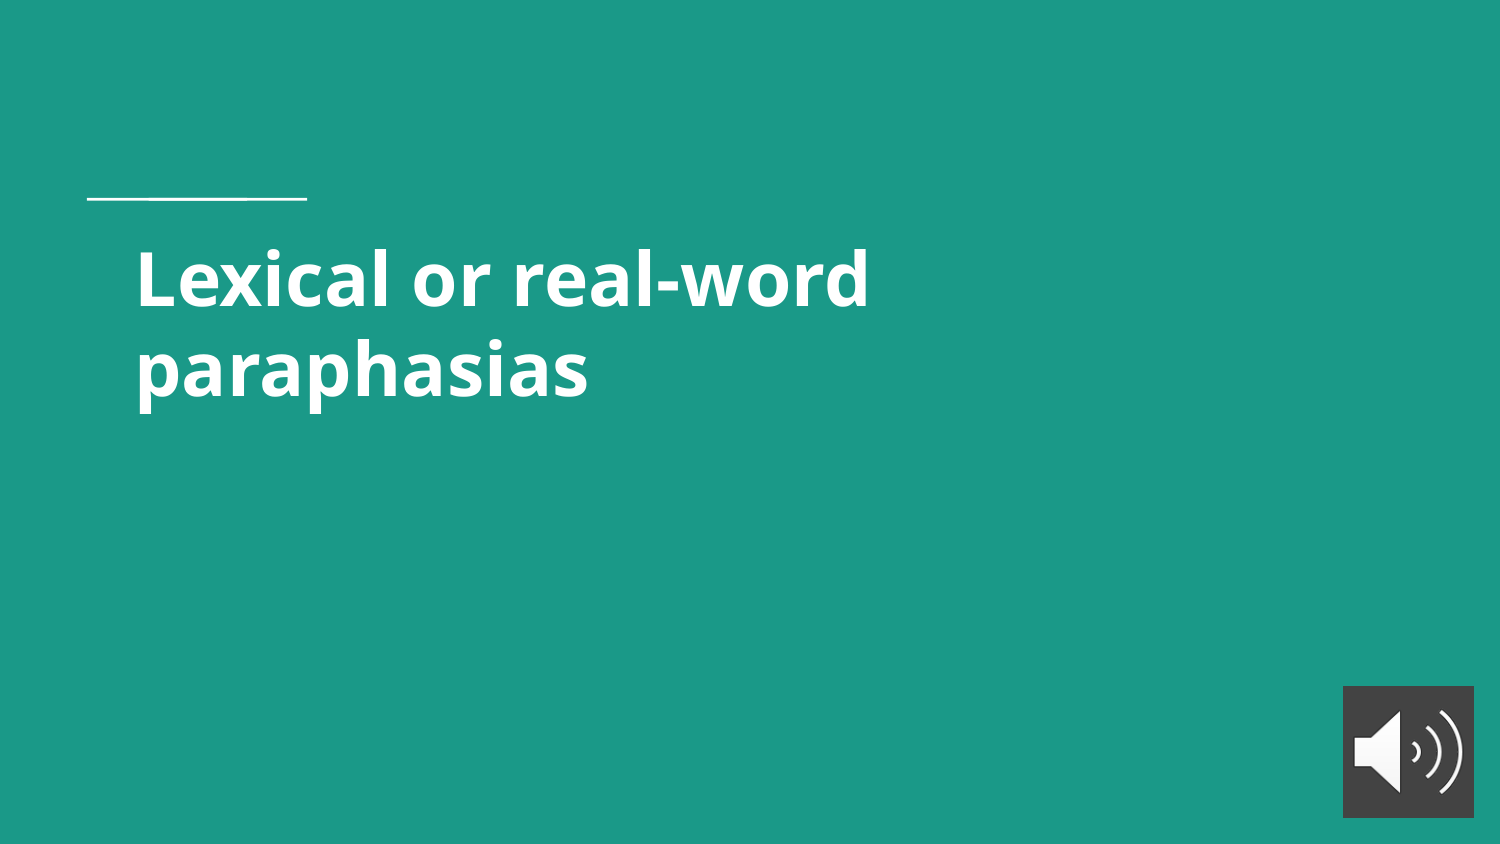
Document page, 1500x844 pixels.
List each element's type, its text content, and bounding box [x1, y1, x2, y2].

title Lexical or real-word paraphasias [119, 216, 1381, 466]
picture [1341, 685, 1476, 819]
